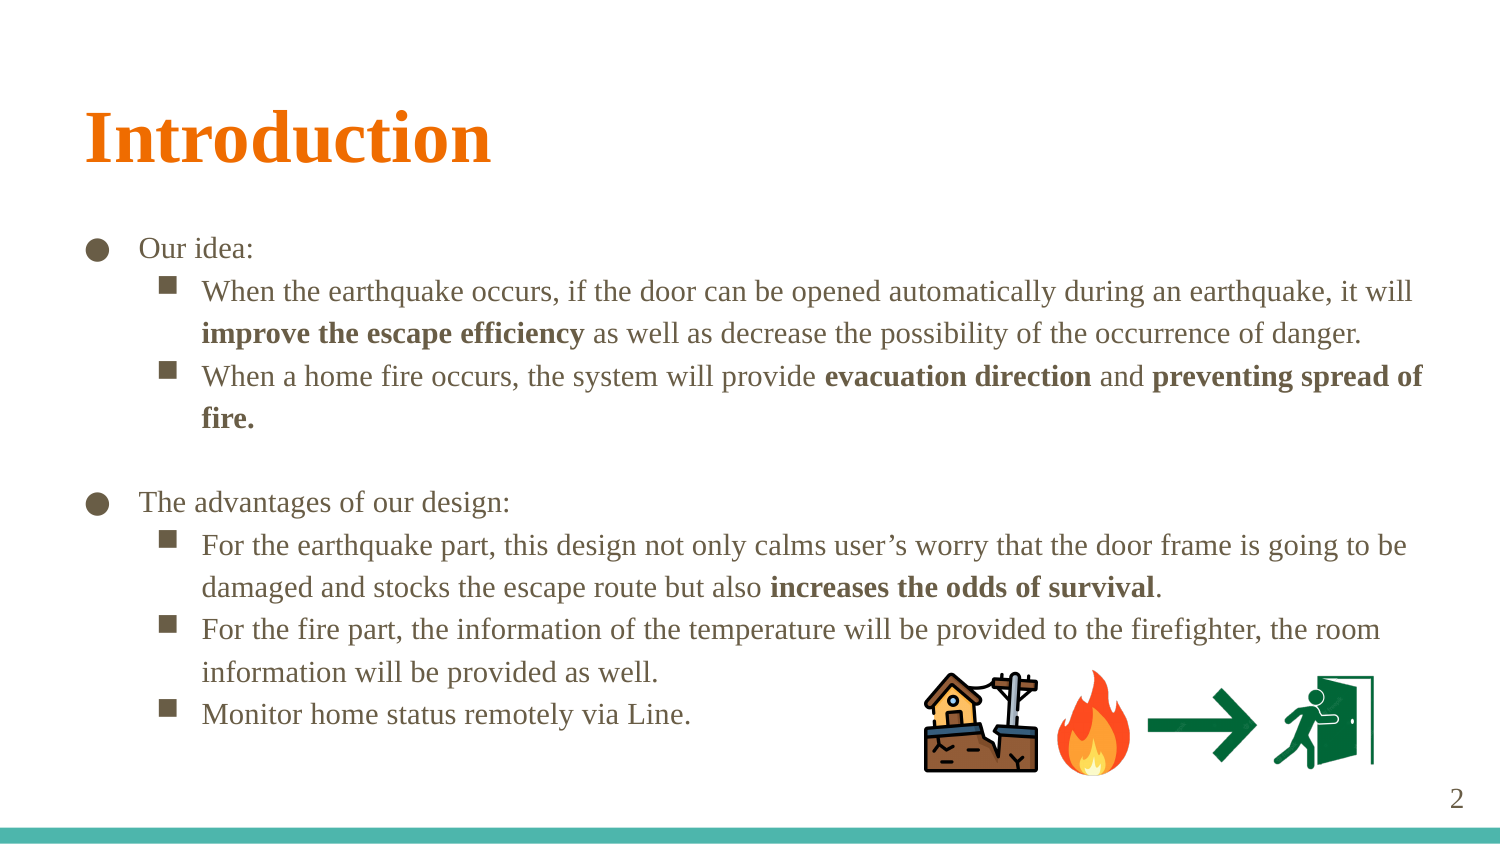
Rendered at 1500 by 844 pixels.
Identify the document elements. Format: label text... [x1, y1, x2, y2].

list Our idea: When the earthquake occurs, if the door can be opened automatically during an earthquake, it will improve the escape efficiency as well as decrease the possibility of the occurrence of danger. When a home fire occurs, the system will provide evacuation direction and preventing spread of fire. The advantages of our design: For the earthquake part, this design not only calms user’s worry that the door frame is going to be damaged and stocks the escape route but also increases the odds of survival. For the fire part, the information of the temperature will be provided to the firefighter, the room information will be provided as well. Monitor home status remotely via Line. [51, 207, 1480, 750]
picture [924, 665, 1039, 780]
title Introduction [51, 72, 1449, 189]
slide_number 1 [1410, 764, 1480, 830]
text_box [1014, 587, 1405, 844]
